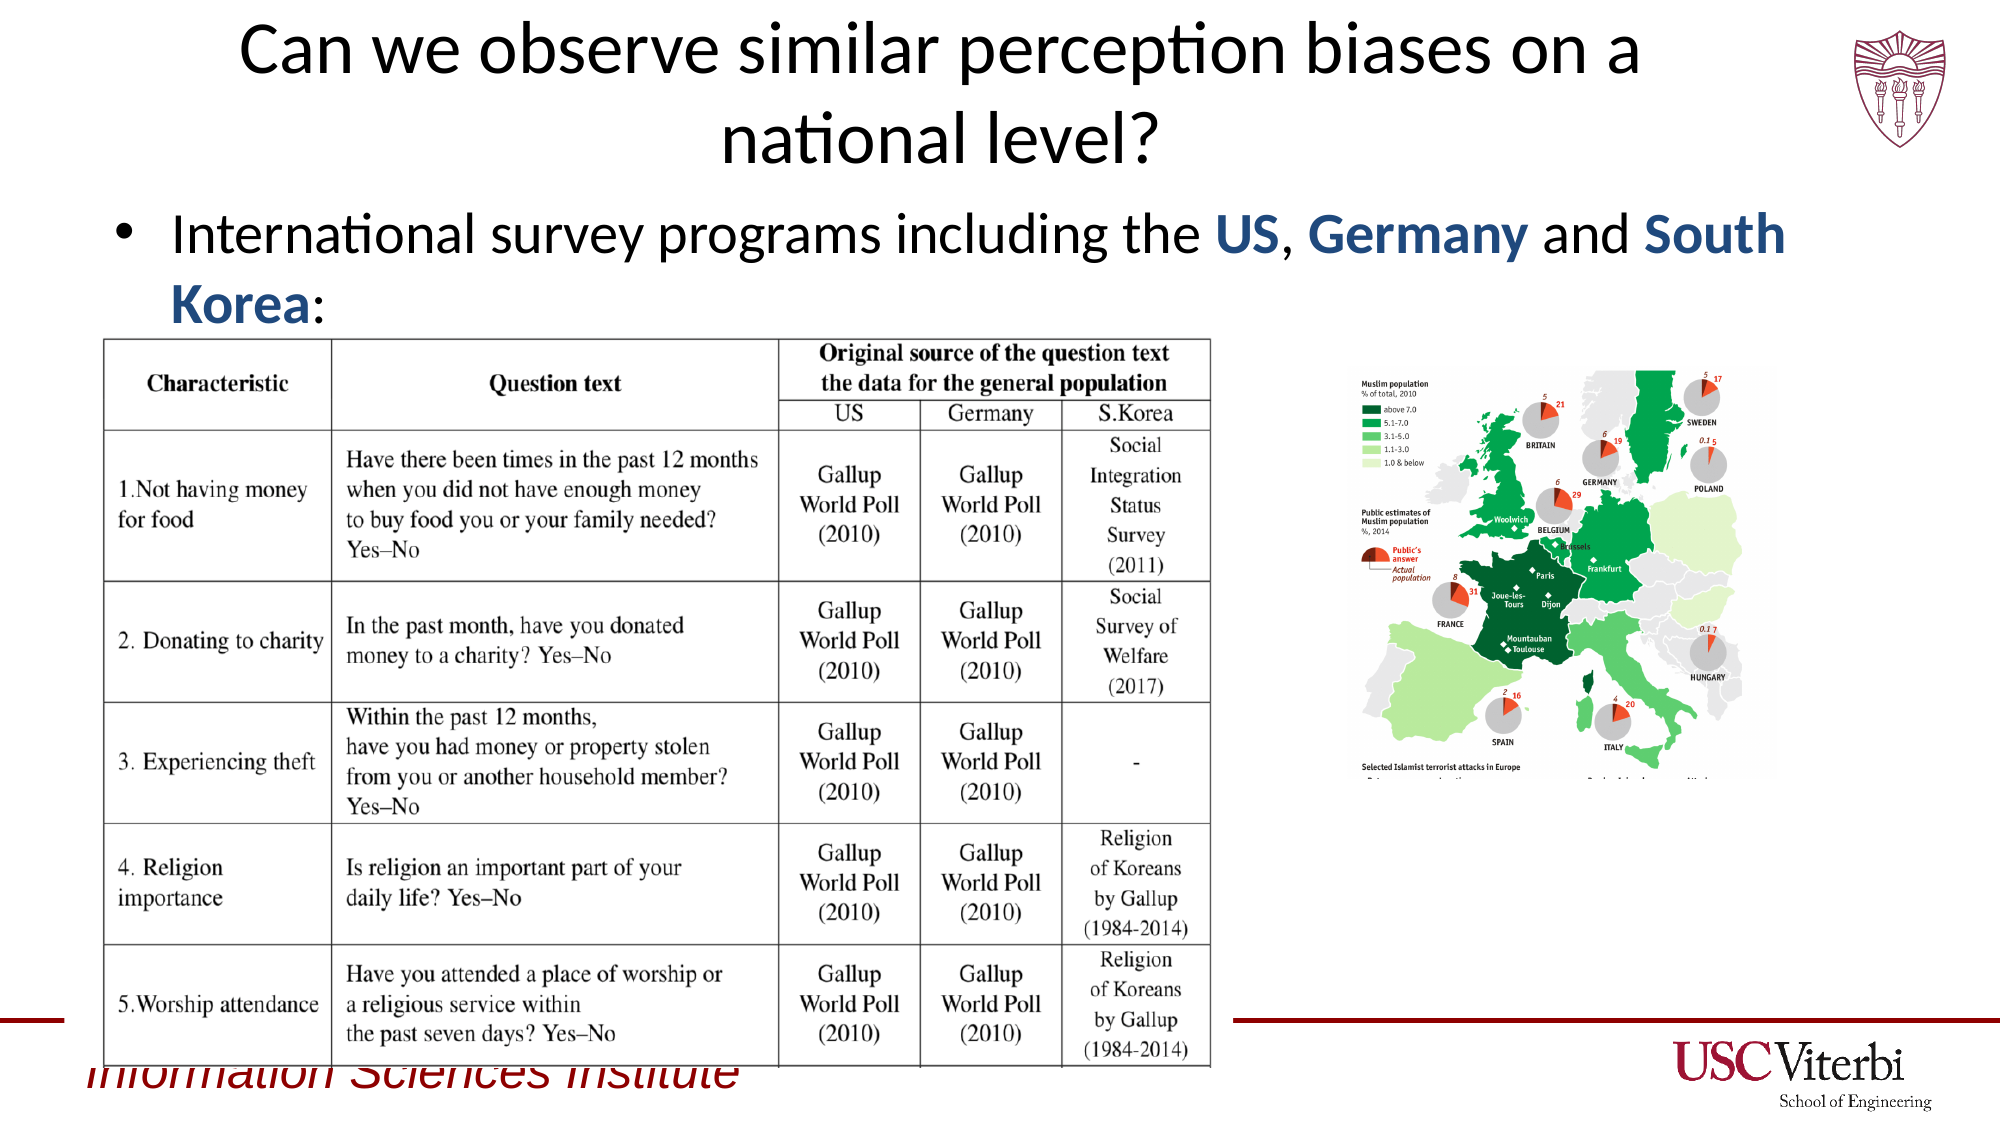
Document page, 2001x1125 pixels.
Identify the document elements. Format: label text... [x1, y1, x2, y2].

picture [64, 334, 1234, 1069]
list International survey programs including the US, Germany and South Korea: [99, 187, 1902, 1005]
picture [1641, 1027, 1964, 1118]
picture [1346, 366, 1777, 779]
picture [1824, 13, 1975, 164]
title Can we observe similar perception biases on a national level? [99, 35, 1783, 141]
